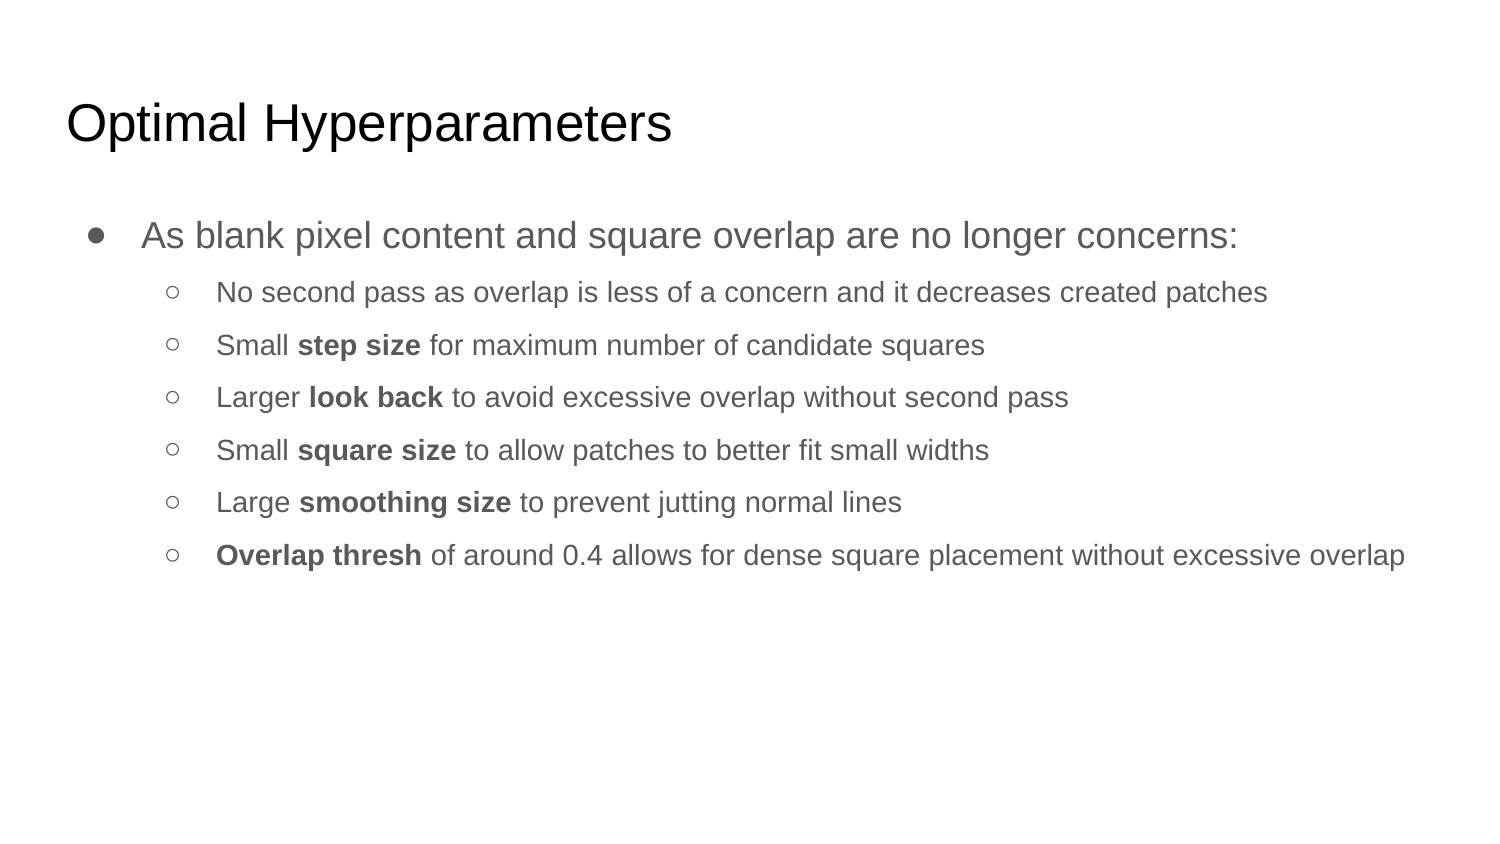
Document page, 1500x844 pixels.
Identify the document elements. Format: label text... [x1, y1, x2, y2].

title Optimal Hyperparameters [51, 72, 1449, 167]
list As blank pixel content and square overlap are no longer concerns: No second pass as overlap is less of a concern and it decreases created patches Small step size for maximum number of candidate squares Larger look back to avoid excessive overlap without second pass Small square size to allow patches to better fit small widths Large smoothing size to prevent jutting normal lines Overlap thresh of around 0.4 allows for dense square placement without excessive overlap [51, 189, 1449, 750]
